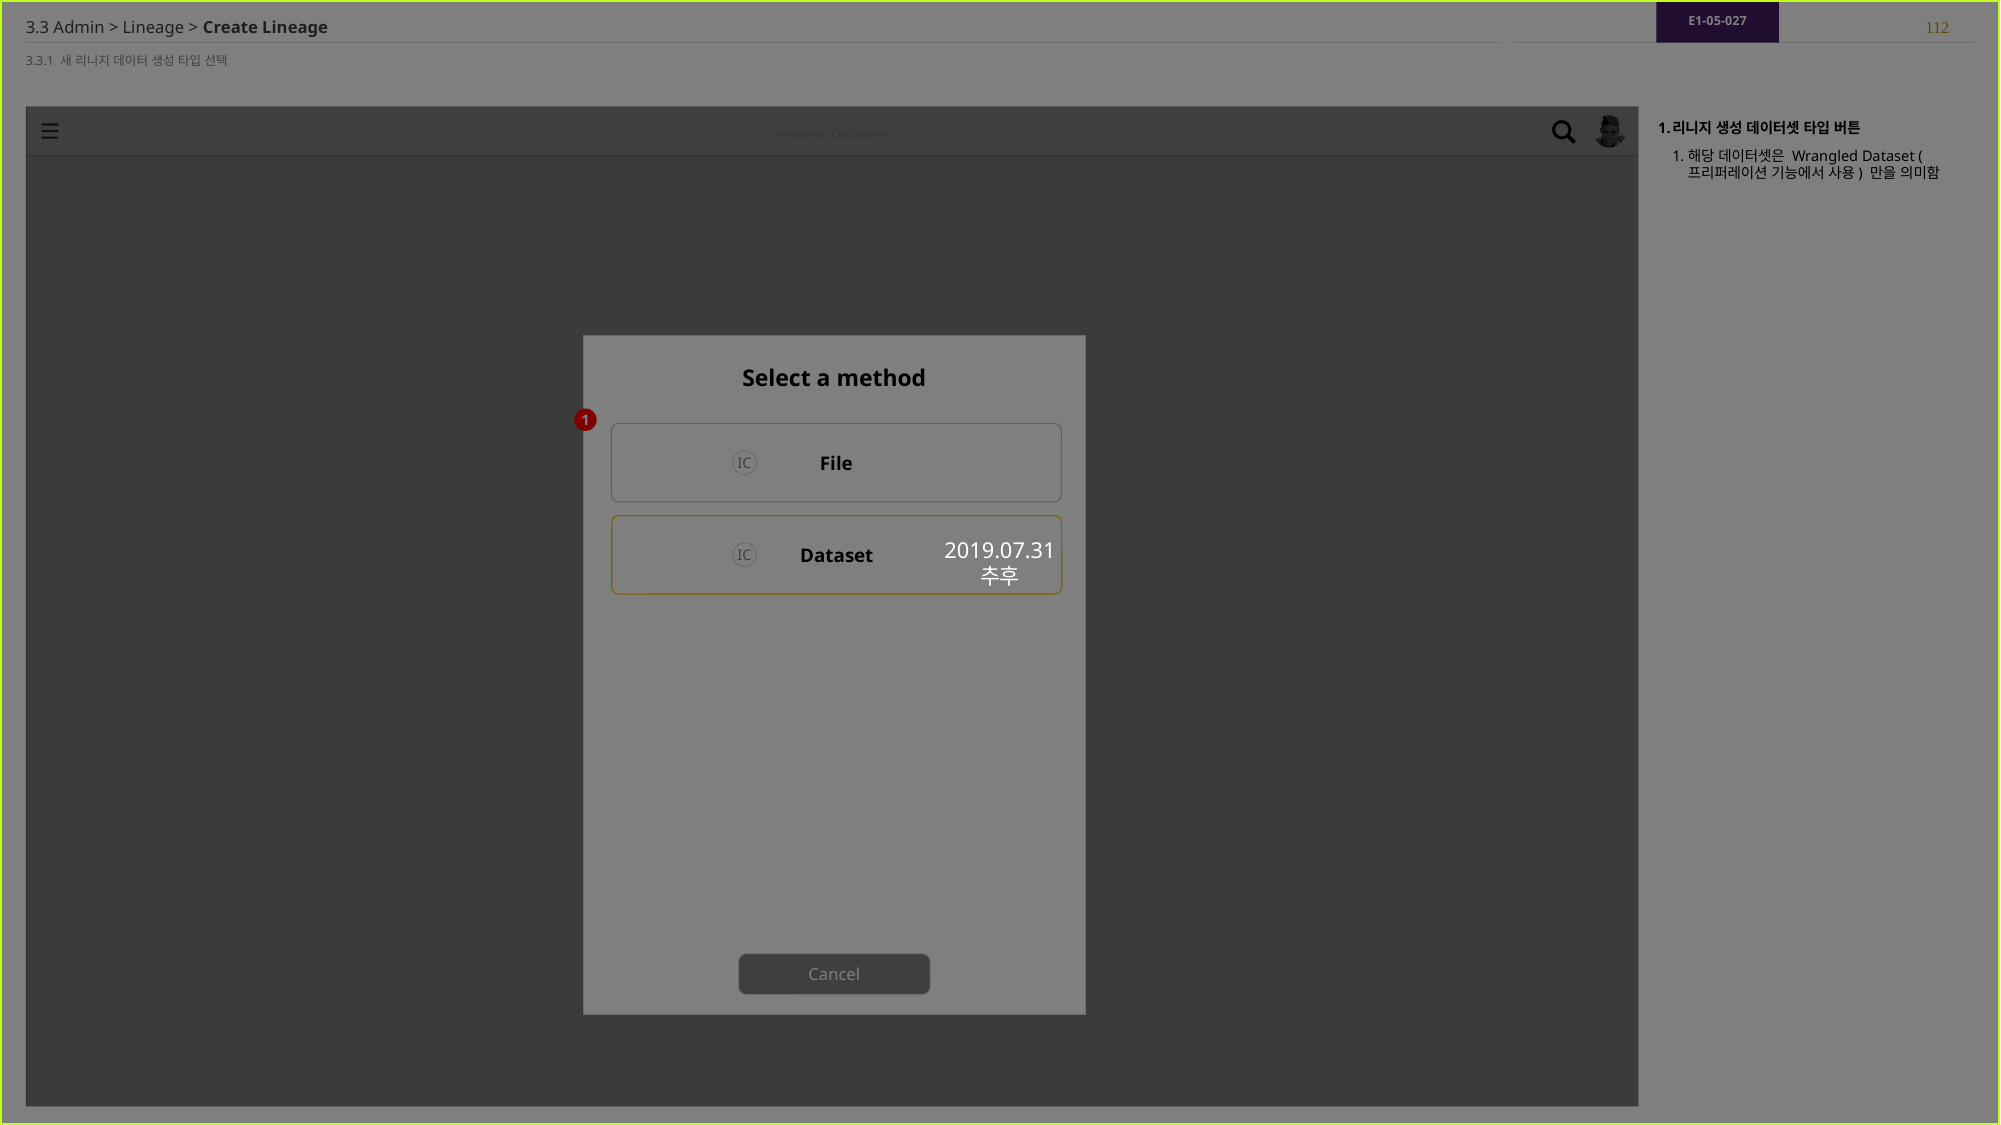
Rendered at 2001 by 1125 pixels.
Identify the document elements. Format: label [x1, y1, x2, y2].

text_box [0, 0, 2000, 1125]
